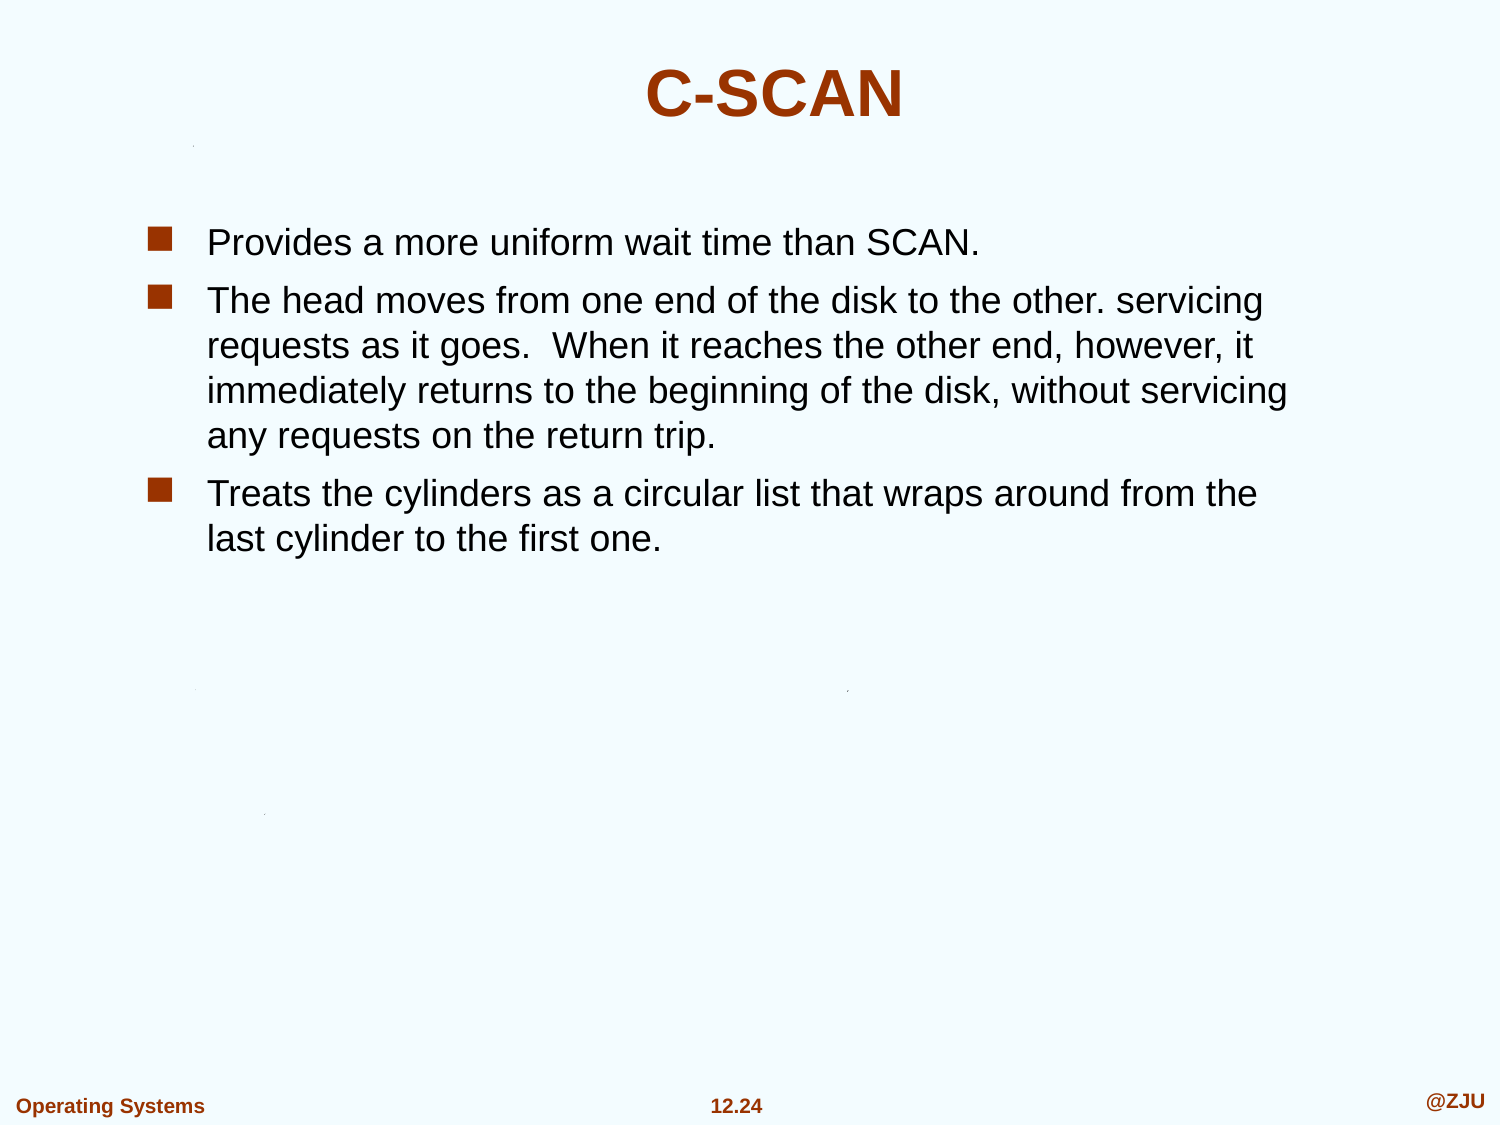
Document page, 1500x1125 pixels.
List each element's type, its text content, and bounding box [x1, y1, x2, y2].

list Provides a more uniform wait time than SCAN. The head moves from one end of the disk to the other. servicing requests as it goes. When it reaches the other end, however, it immediately returns to the beginning of the disk, without servicing any requests on the return trip. Treats the cylinders as a circular list that wraps around from the last cylinder to the first one. [135, 210, 1342, 946]
title C-SCAN [112, 37, 1438, 138]
